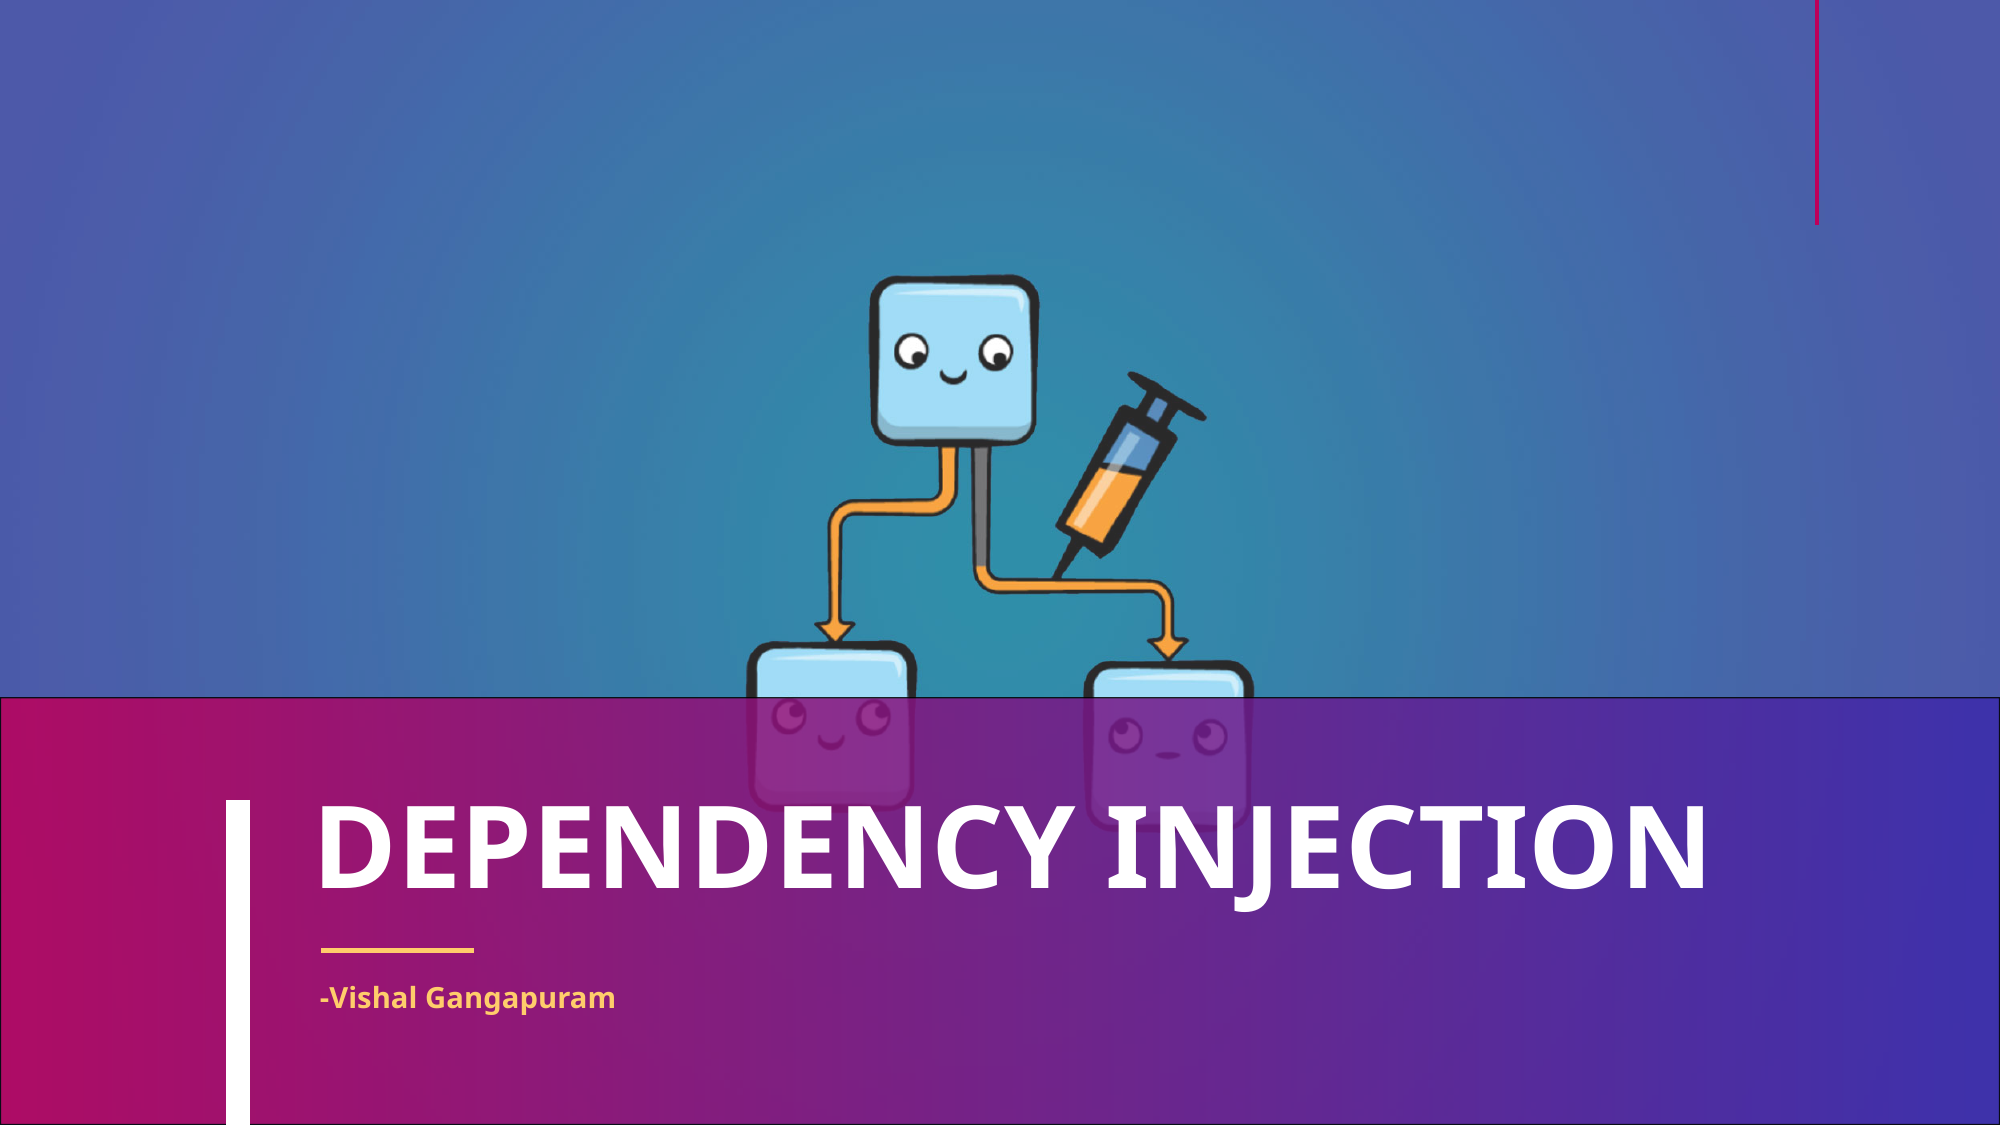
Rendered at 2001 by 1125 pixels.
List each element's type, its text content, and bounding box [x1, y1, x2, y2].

subtitle -Vishal Gangapuram [297, 975, 1798, 1075]
slide_number 6 [0, 0, 2000, 697]
title DEPENDENCY INJECTION [297, 771, 1743, 922]
